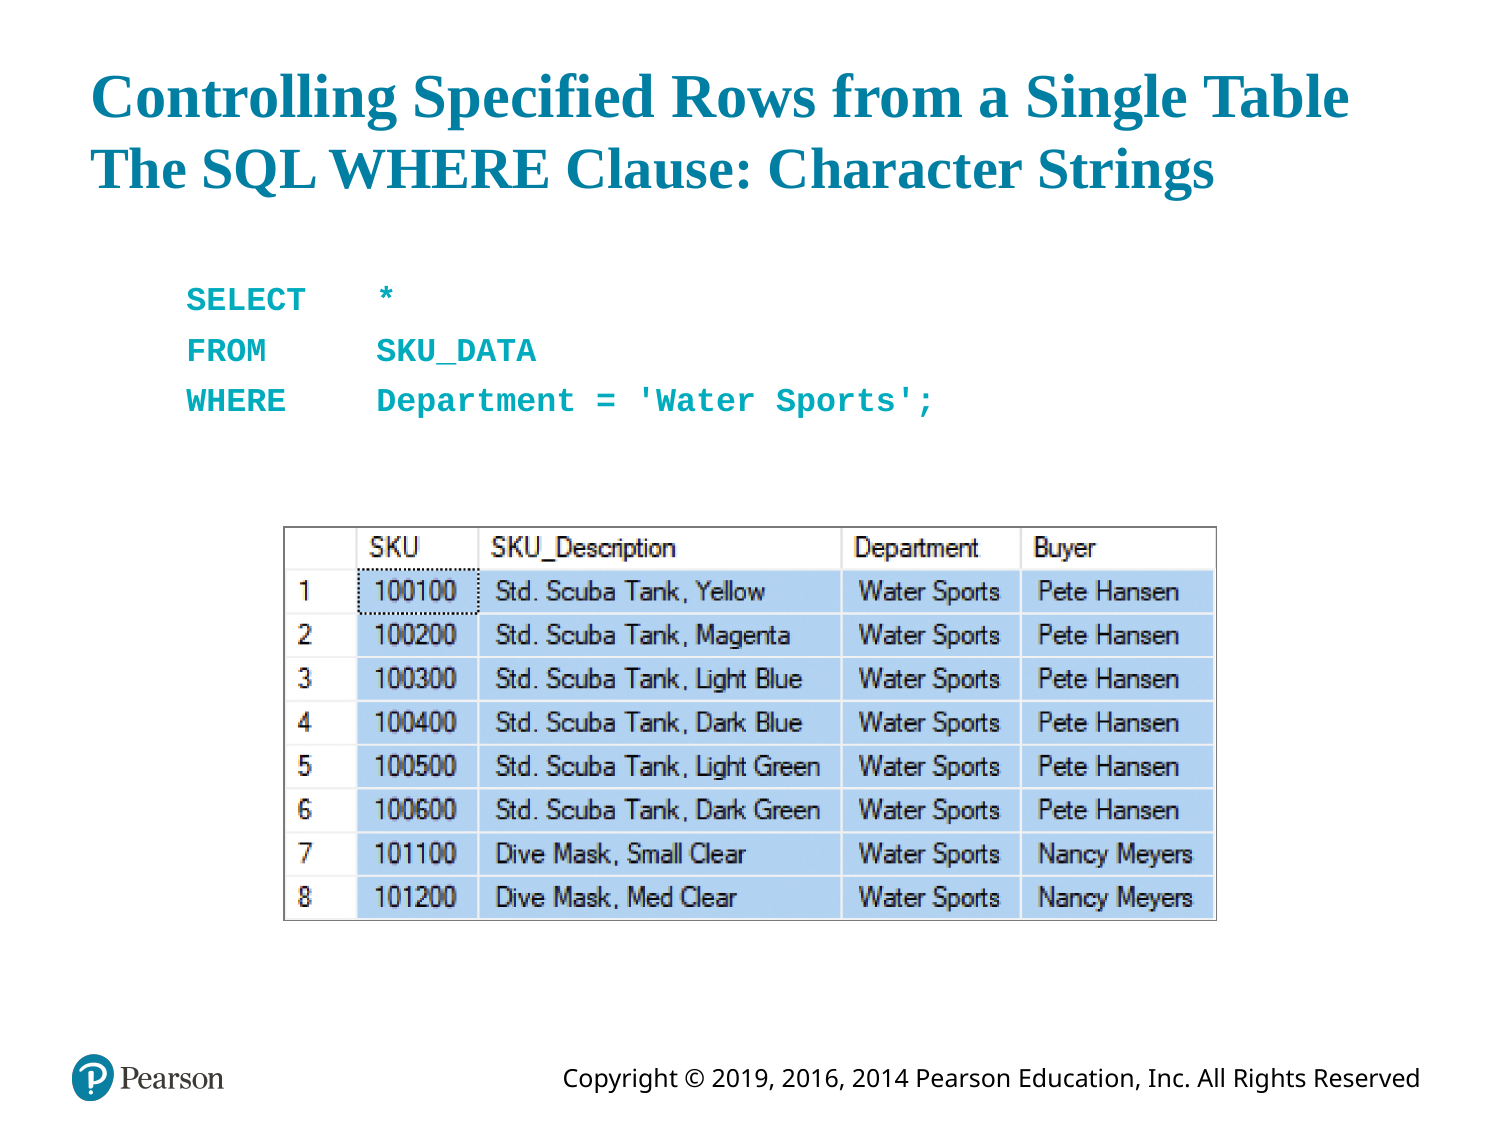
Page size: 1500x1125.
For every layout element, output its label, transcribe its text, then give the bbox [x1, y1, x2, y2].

picture [72, 1087, 83, 1101]
picture [98, 1054, 224, 1101]
picture [72, 1054, 88, 1070]
picture [282, 526, 1218, 921]
picture [80, 1063, 106, 1088]
list SELECT * FROM SKU_DATA WHERE Department = 'Water Sports'; [75, 262, 1425, 1005]
title Controlling Specified Rows from a Single Table The SQL WHERE Clause: Character Strings [75, 35, 1425, 216]
